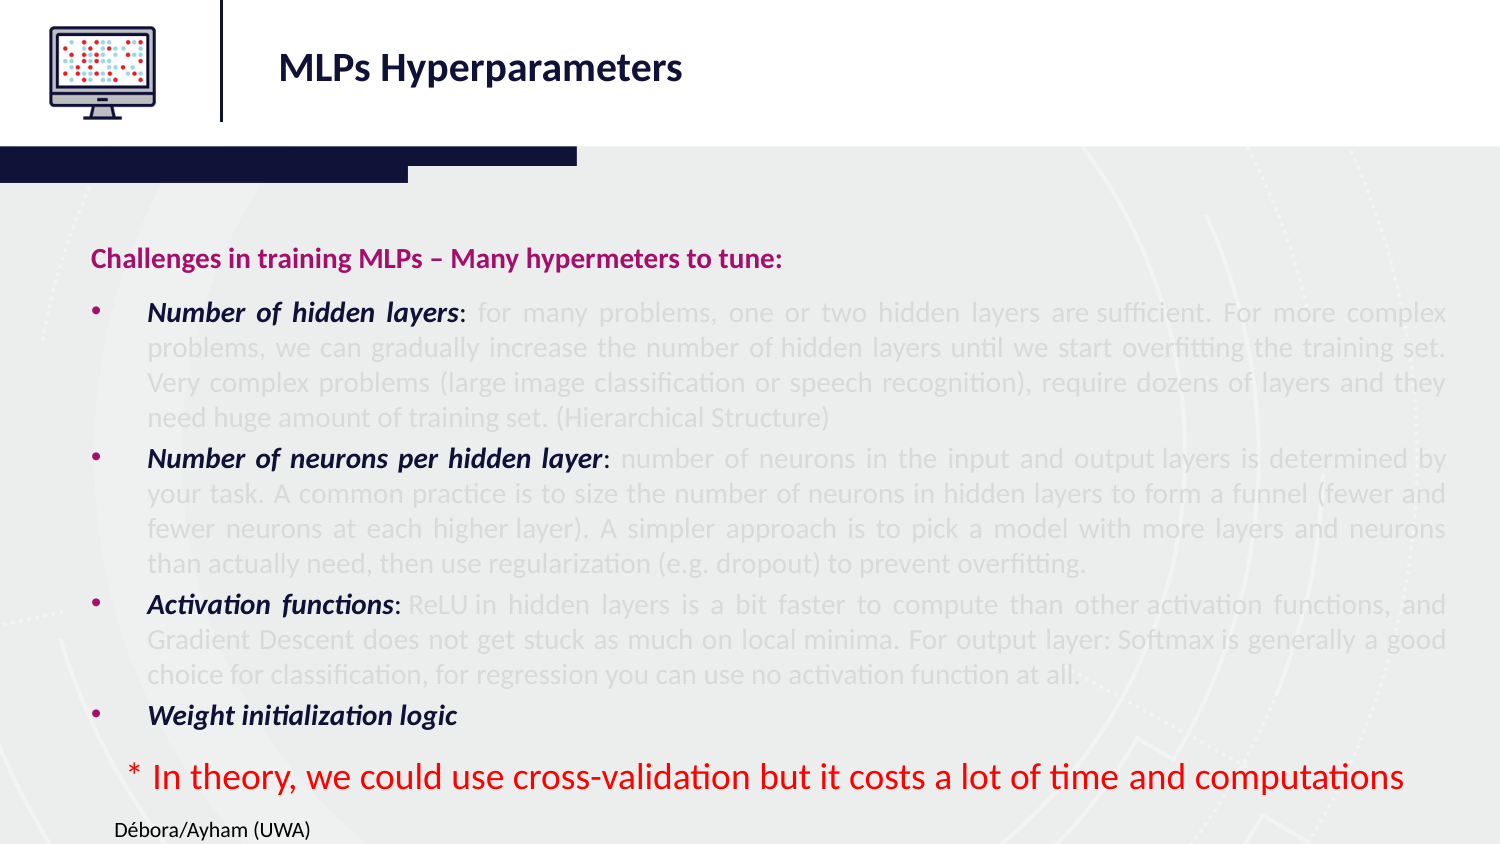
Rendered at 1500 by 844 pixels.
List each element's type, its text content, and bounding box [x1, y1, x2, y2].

text_box Débora/Ayham (UWA) [99, 808, 1240, 844]
list Number of hidden layers: for many problems, one or two hidden layers are sufficient. For more complex problems, we can gradually increase the number of hidden layers until we start overfitting the training set. Very complex problems (large image classification or speech recognition), require dozens of layers and they need huge amount of training set. (Hierarchical Structure) Number of neurons per hidden layer: number of neurons in the input and output layers is determined by your task. A common practice is to size the number of neurons in hidden layers to form a funnel (fewer and fewer neurons at each higher layer). A simpler approach is to pick a model with more layers and neurons than actually need, then use regularization (e.g. dropout) to prevent overfitting. Activation functions: ReLU in hidden layers is a bit faster to compute than other activation functions, and Gradient Descent does not get stuck as much on local minima. For output layer: Softmax is generally a good choice for classification, for regression you can use no activation function at all. Weight initialization logic [76, 285, 1462, 746]
picture [0, 0, 1500, 844]
text_box * In theory, we could use cross-validation but it costs a lot of time and computations [110, 744, 1444, 805]
list MLPs Hyperparameters [263, 32, 1404, 106]
list Challenges in training MLPs – Many hypermeters to tune: [76, 231, 1217, 268]
